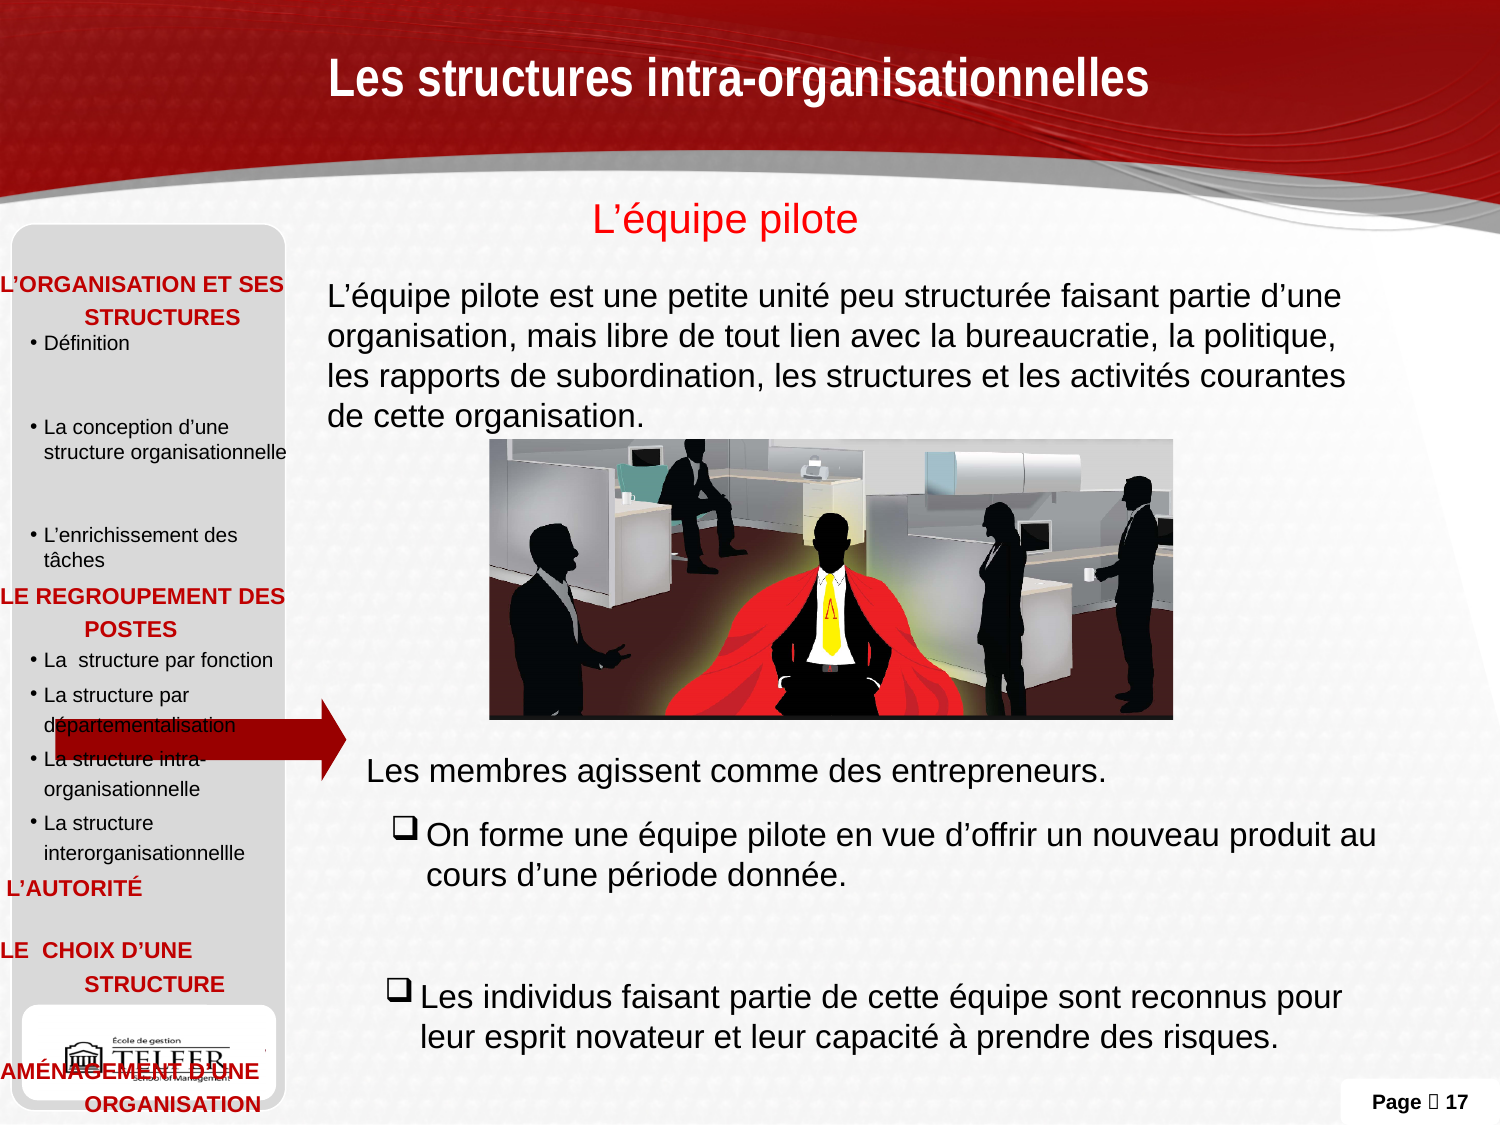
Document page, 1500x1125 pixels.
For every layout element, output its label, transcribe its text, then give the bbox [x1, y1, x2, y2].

title Les structures intra-organisationnelles [0, 0, 1480, 159]
picture [0, 0, 1500, 1125]
text_box L’équipe pilote [577, 184, 931, 250]
text_box L’équipe pilote est une petite unité peu structurée faisant partie d’une organisation, mais libre de tout lien avec la bureaucratie, la politique, les rapports de subordination, les structures et les activités courantes de cette organisation. [312, 267, 1394, 442]
list L’organisation et ses structures Définition La conception d’une structure organisationnelle L’enrichissement des tâches Le regroupement des postes La structure par fonction La structure par départementalisation La structure intra-organisationnelle La structure interorganisationnellle L’autorité Le choix d’une structure Aménagement d’une organisation [0, 232, 290, 1003]
picture [38, 1014, 266, 1093]
text_box Les membres agissent comme des entrepreneurs. [351, 741, 1500, 797]
text_box On forme une équipe pilote en vue d’offrir un nouveau produit au cours d’une période donnée. [375, 805, 1467, 900]
text_box Les individus faisant partie de cette équipe sont reconnus pour leur esprit novateur et leur capacité à prendre des risques. [369, 967, 1422, 1063]
text_box [290, 698, 347, 781]
